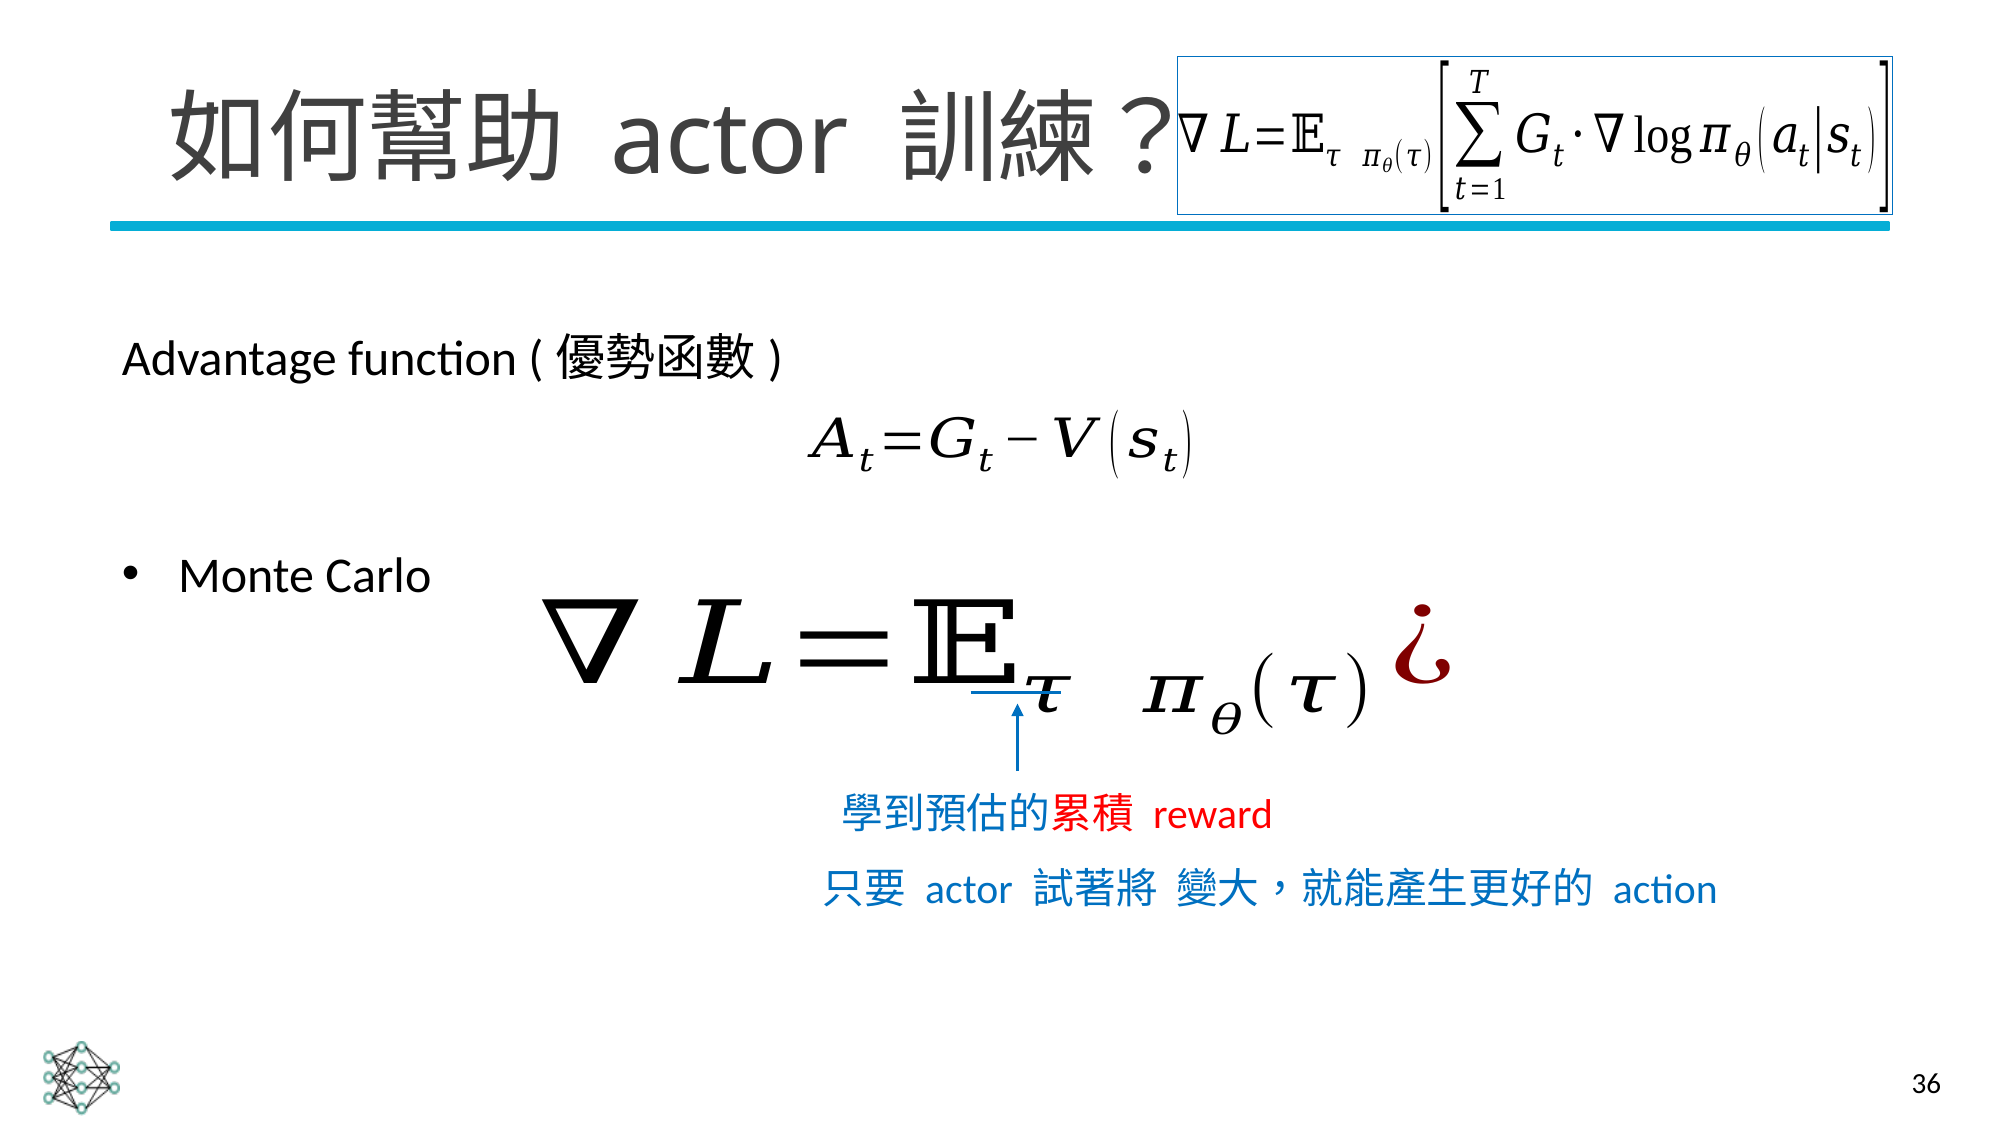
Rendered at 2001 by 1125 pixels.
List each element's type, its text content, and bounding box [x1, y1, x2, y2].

picture [43, 1041, 120, 1116]
slide_number 36 [1740, 1052, 1957, 1113]
text_box Advantage function (優勢函數) [107, 288, 1107, 393]
text_box Monte Carlo [107, 504, 1107, 610]
